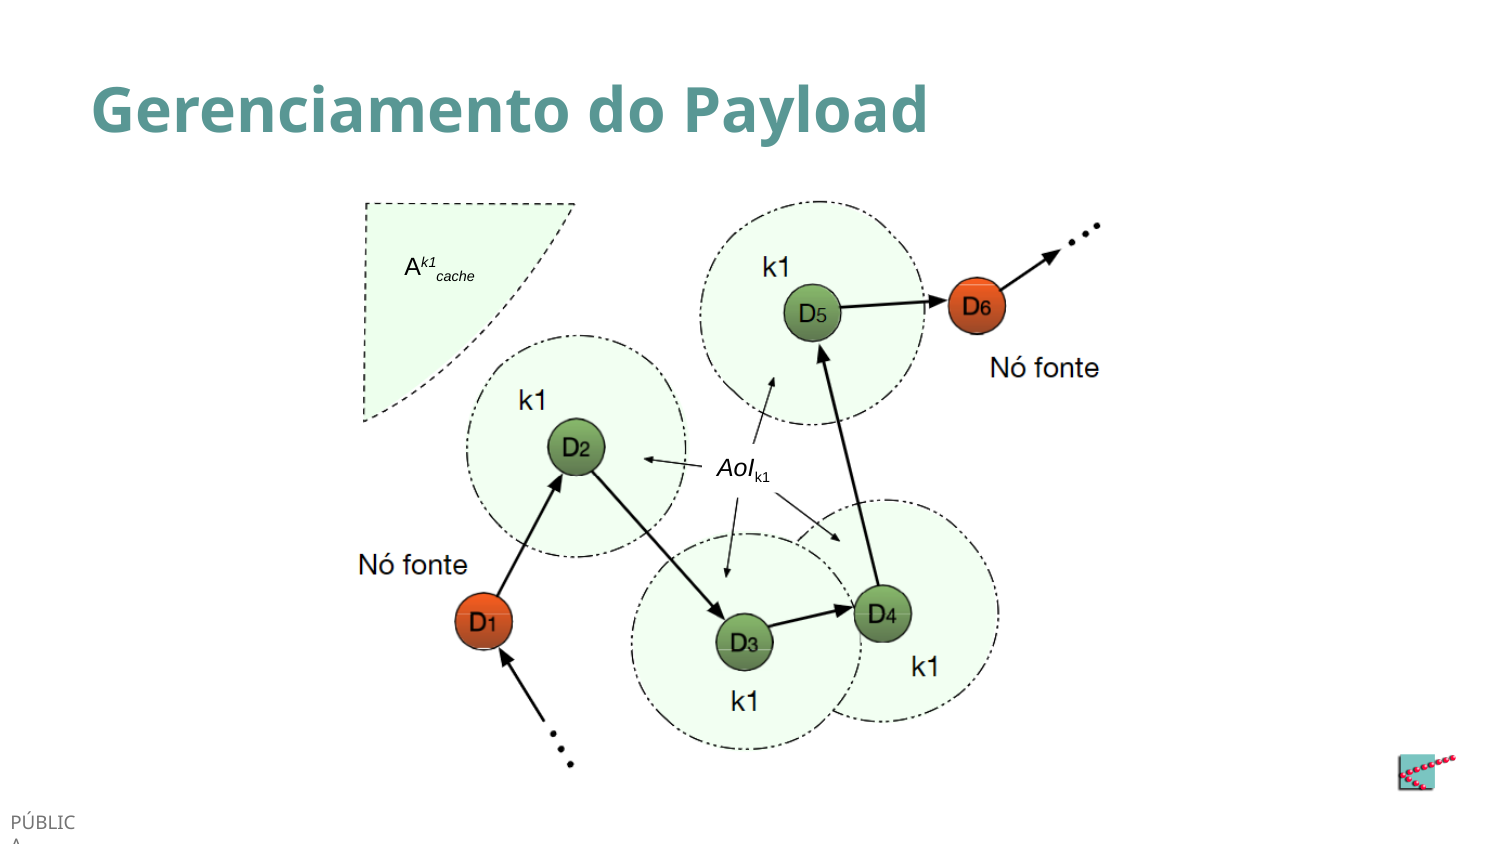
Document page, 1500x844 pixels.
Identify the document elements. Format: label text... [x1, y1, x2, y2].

title Gerenciamento do Payload [75, 21, 1474, 193]
picture [348, 188, 1123, 790]
picture [1397, 753, 1456, 792]
